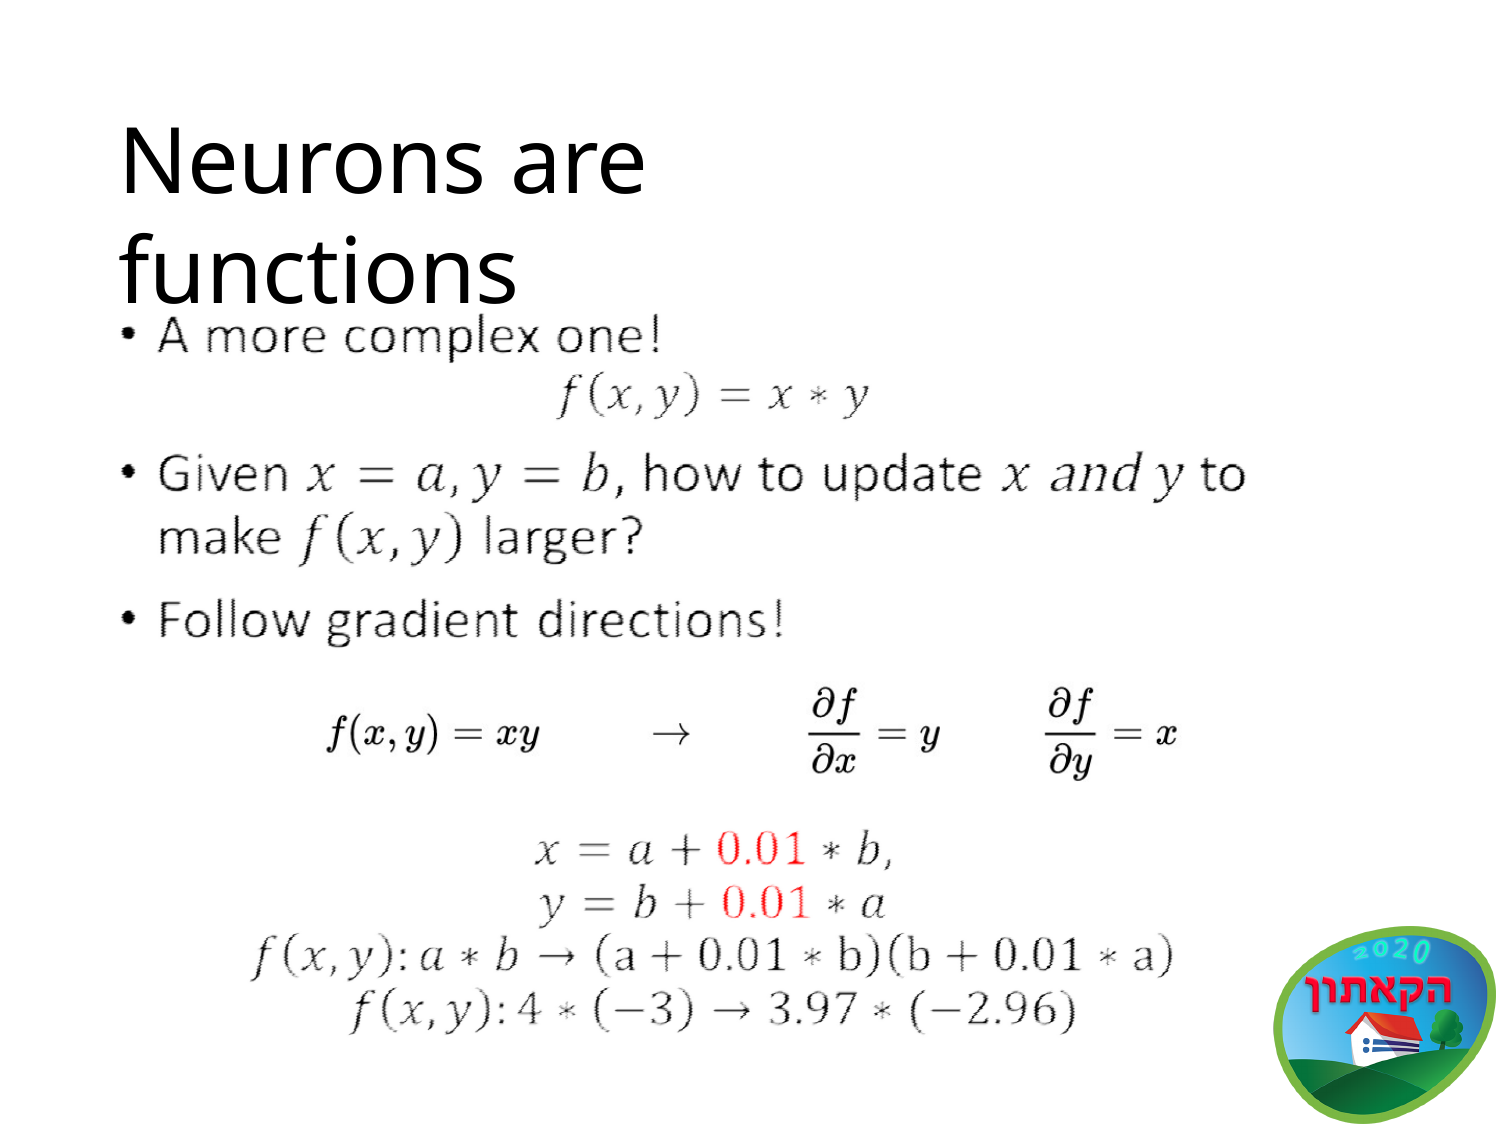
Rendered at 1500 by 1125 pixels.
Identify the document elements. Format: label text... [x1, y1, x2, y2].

text_box [103, 299, 1397, 1048]
title Neurons are functions [116, 100, 936, 323]
text_box [314, 673, 1186, 786]
picture [1264, 925, 1500, 1125]
